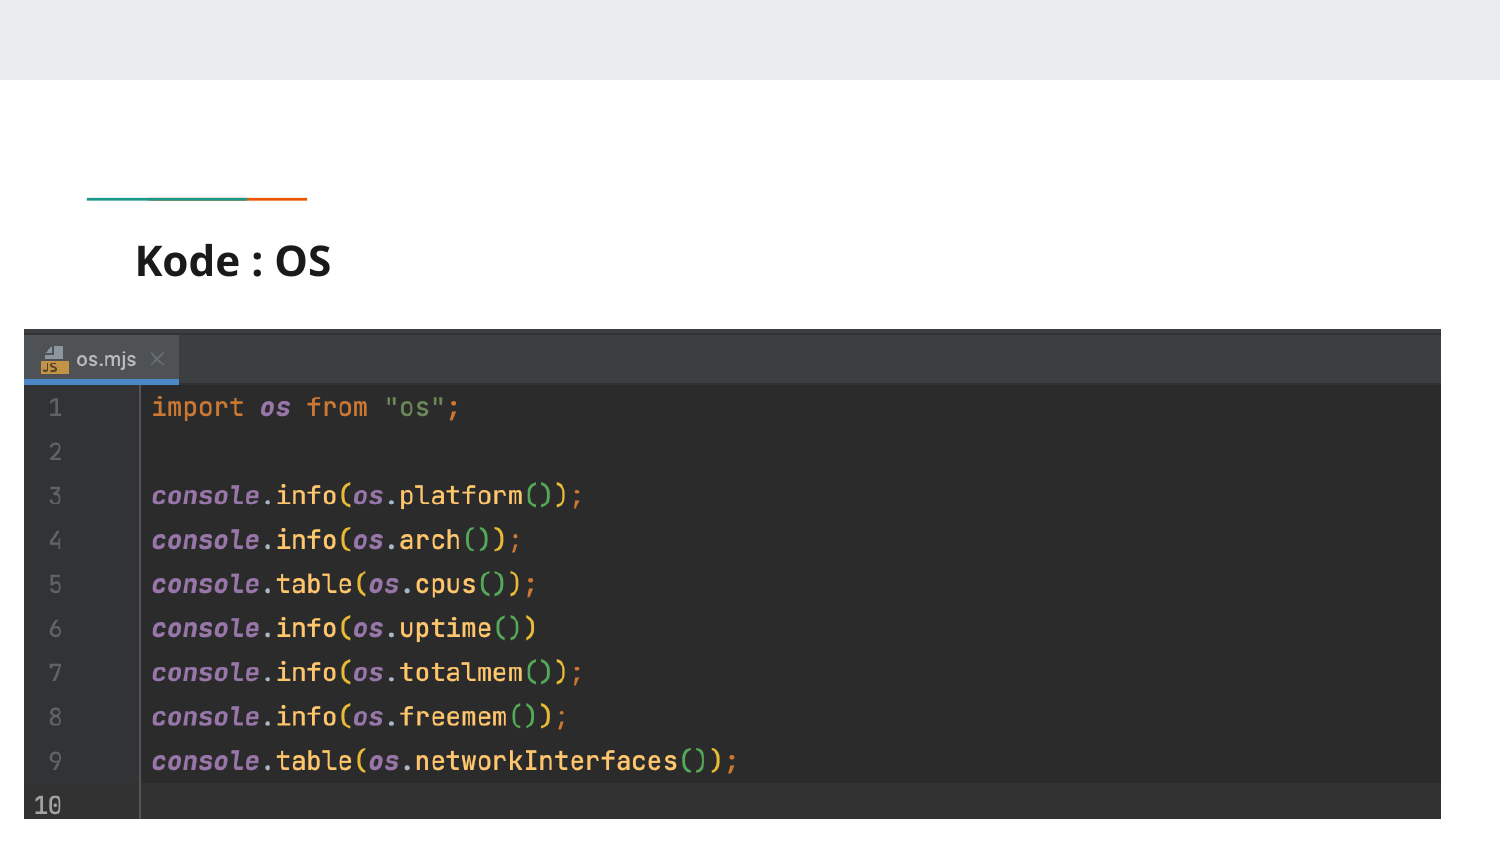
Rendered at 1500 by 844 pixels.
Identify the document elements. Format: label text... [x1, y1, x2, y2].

picture [24, 328, 1441, 819]
title Kode : OS [119, 216, 1381, 305]
